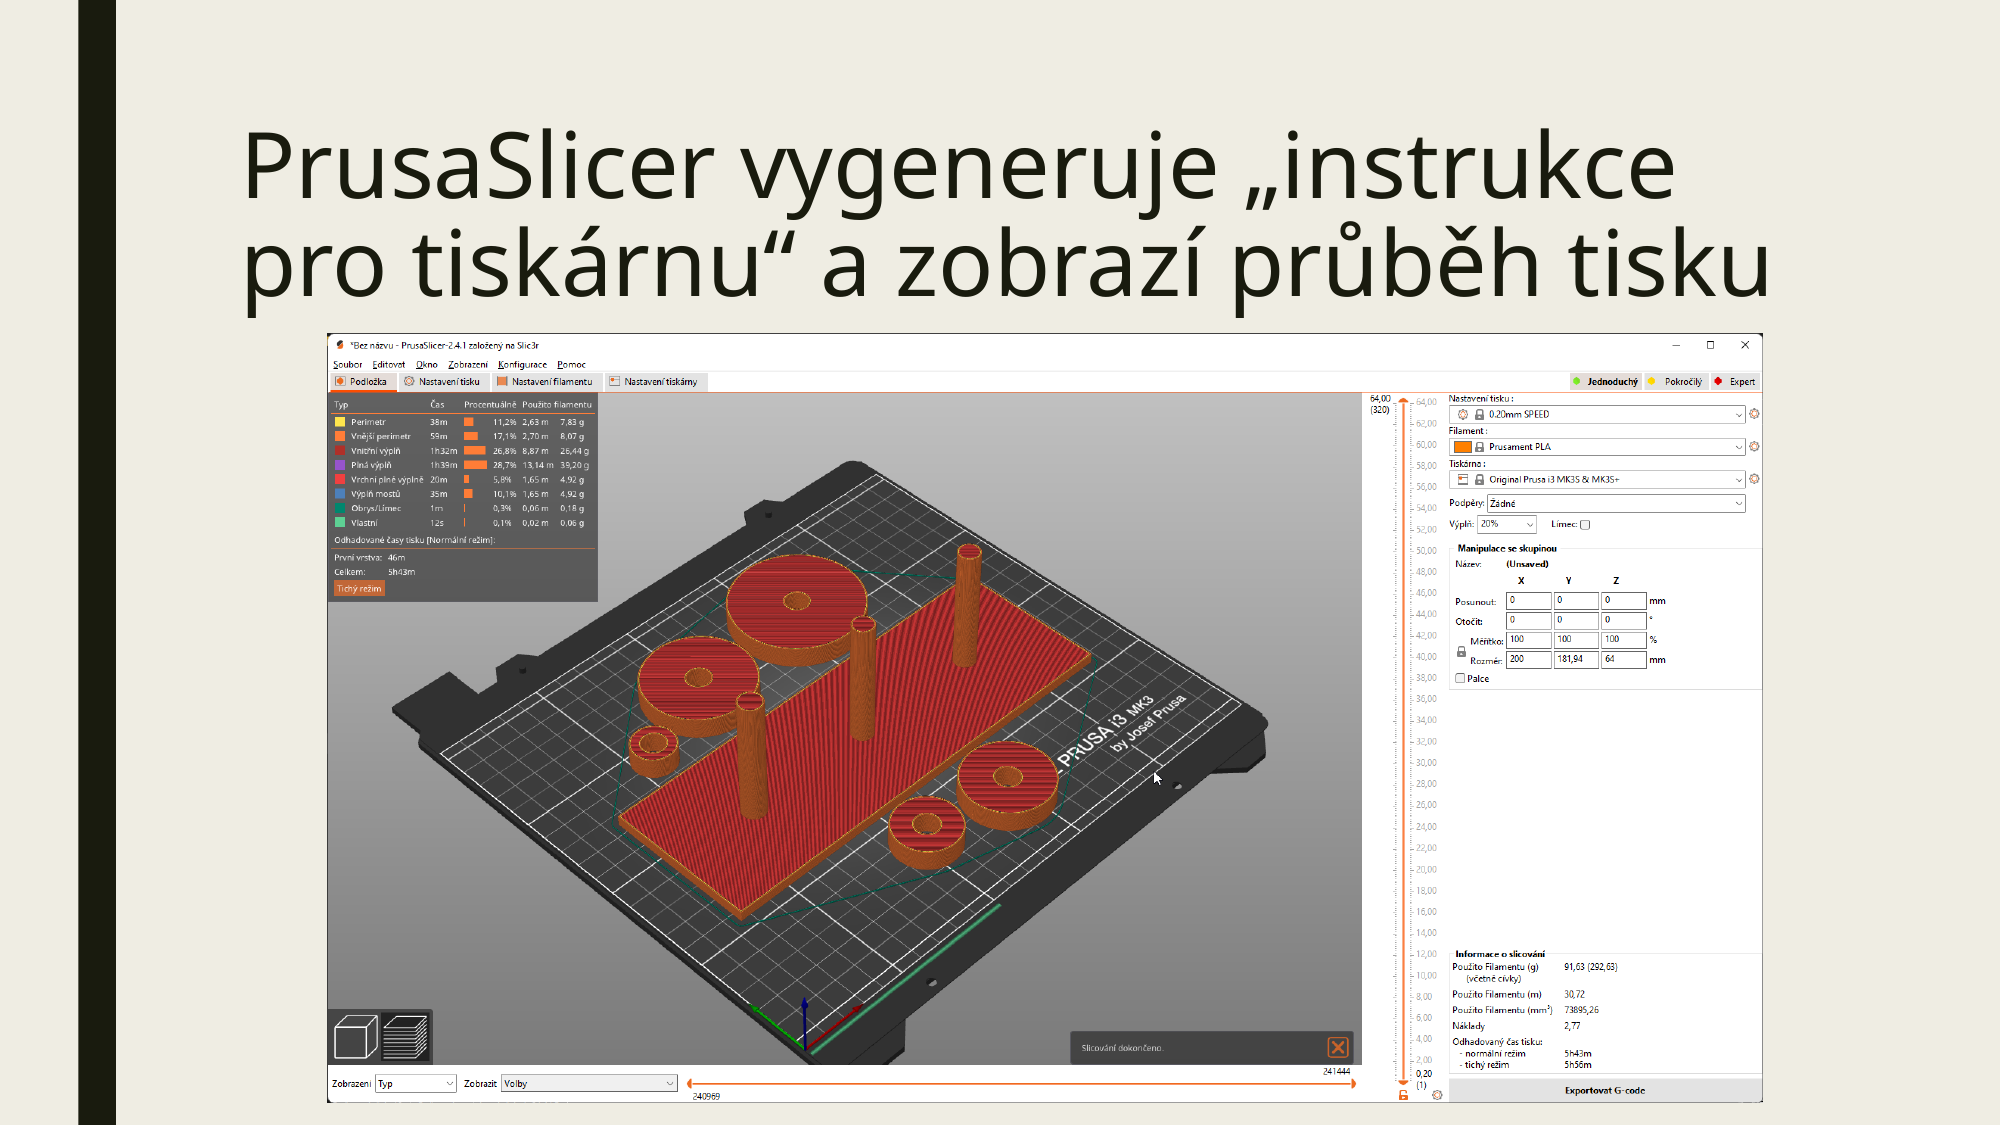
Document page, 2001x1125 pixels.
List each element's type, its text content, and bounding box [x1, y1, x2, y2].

title PrusaSlicer vygeneruje „instrukce pro tiskárnu“ a zobrazí průběh tisku [225, 112, 1800, 357]
picture [327, 333, 1763, 1103]
